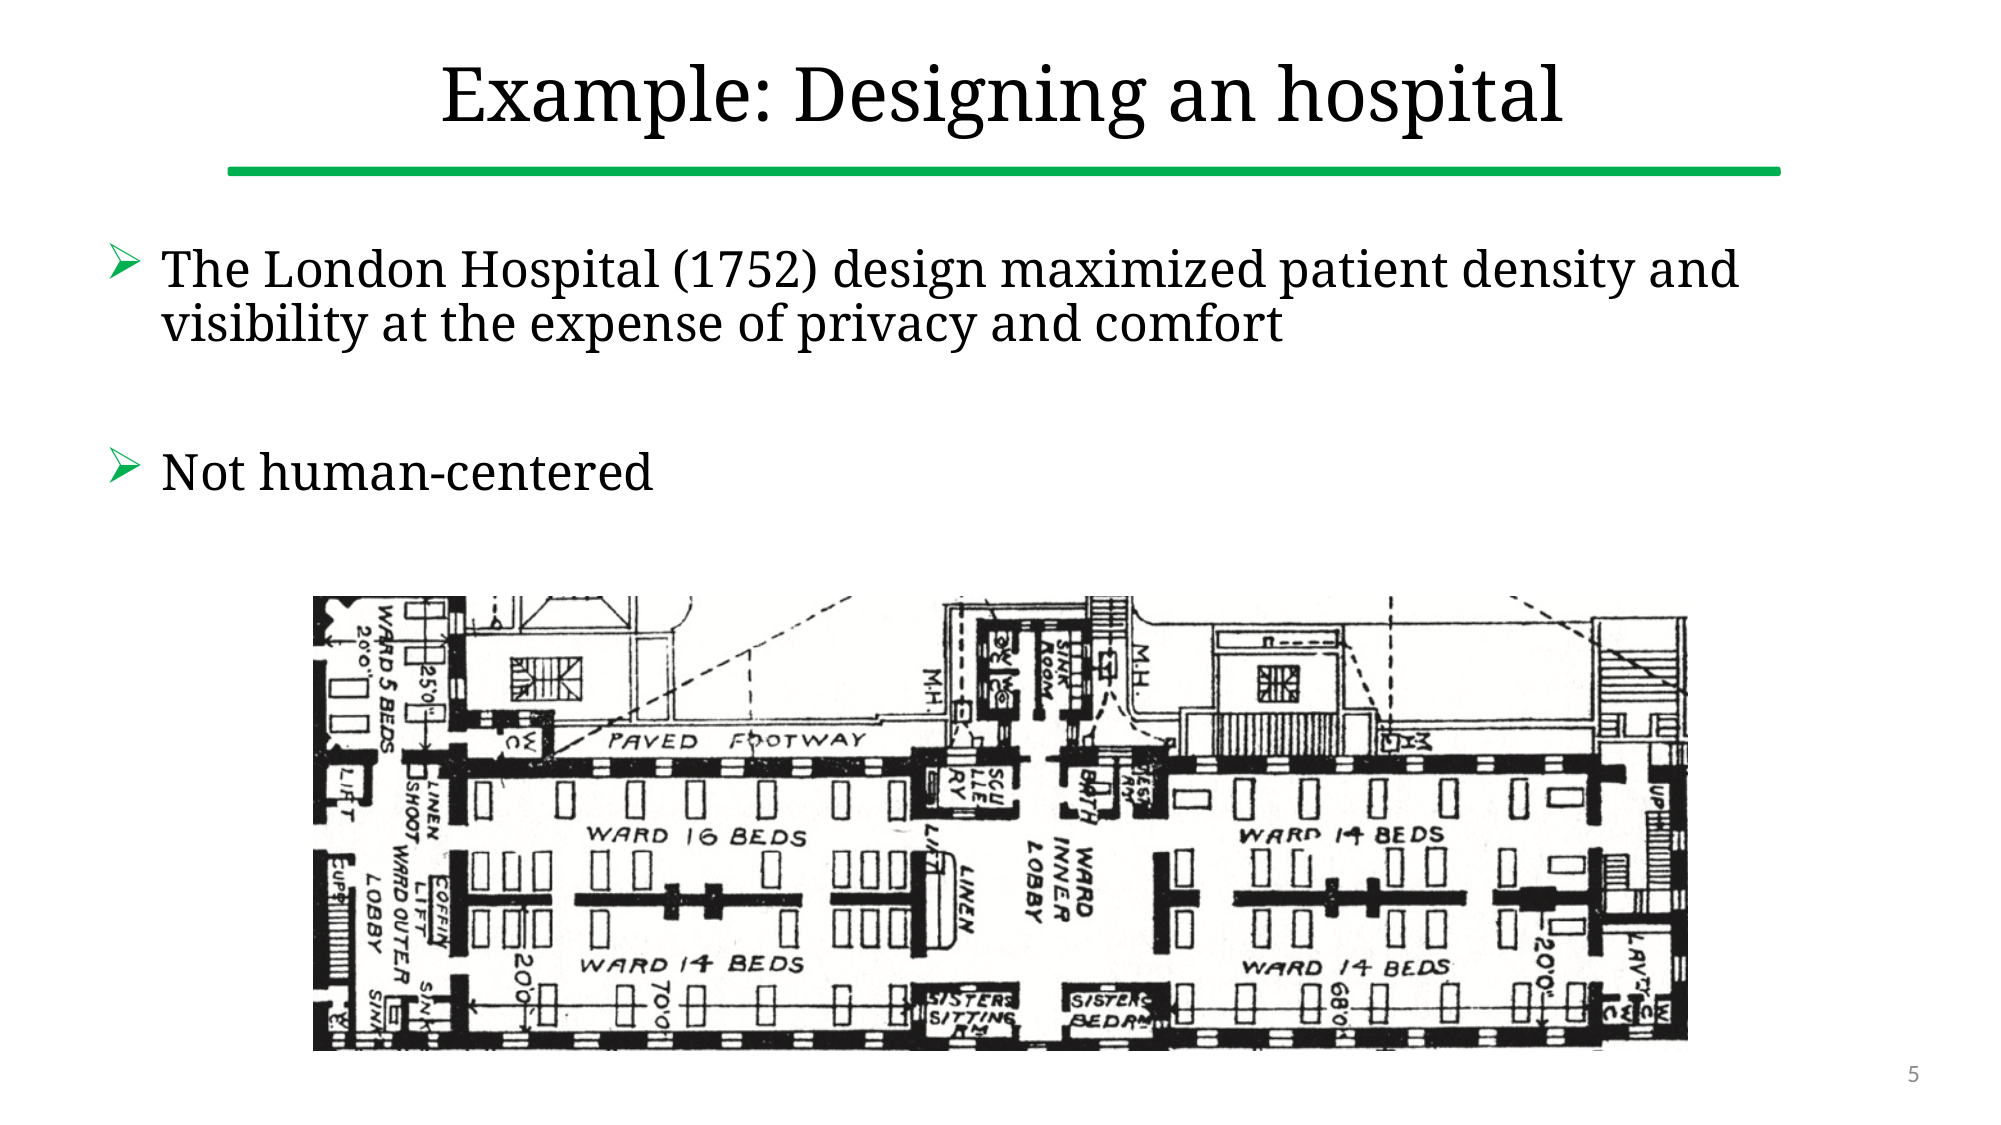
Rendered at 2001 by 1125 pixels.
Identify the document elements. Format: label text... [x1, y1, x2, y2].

list The London Hospital (1752) design maximized patient density and visibility at the expense of privacy and comfort Not human-centered [90, 236, 1936, 990]
title Example: Designing an hospital [70, 26, 1936, 168]
picture [295, 578, 1711, 1059]
slide_number 5 [1412, 1042, 1936, 1103]
